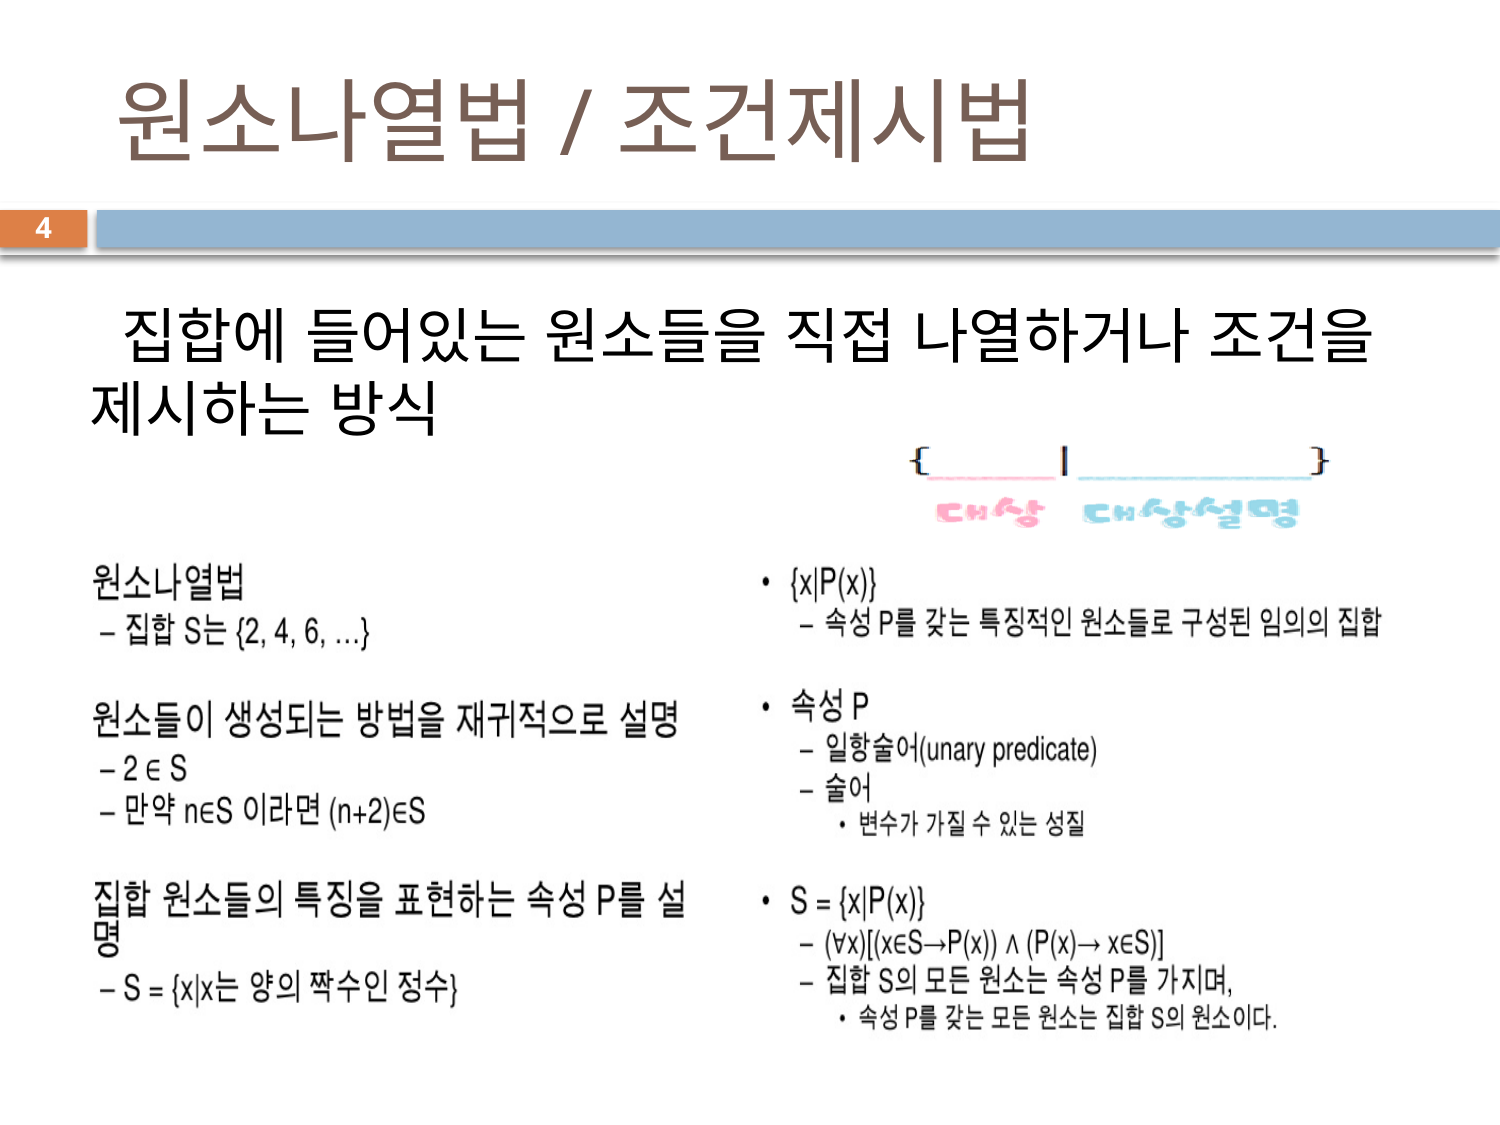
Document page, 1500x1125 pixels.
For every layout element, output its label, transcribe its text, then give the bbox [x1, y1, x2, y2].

picture [855, 420, 1384, 540]
title 원소나열법/조건제시법 [100, 37, 1438, 200]
slide_number 4 [0, 208, 88, 249]
list 집합에 들어있는 원소들을 직접 나열하거나 조건을 제시하는 방식 [75, 290, 1425, 669]
picture [749, 550, 1412, 1065]
picture [88, 550, 704, 1051]
